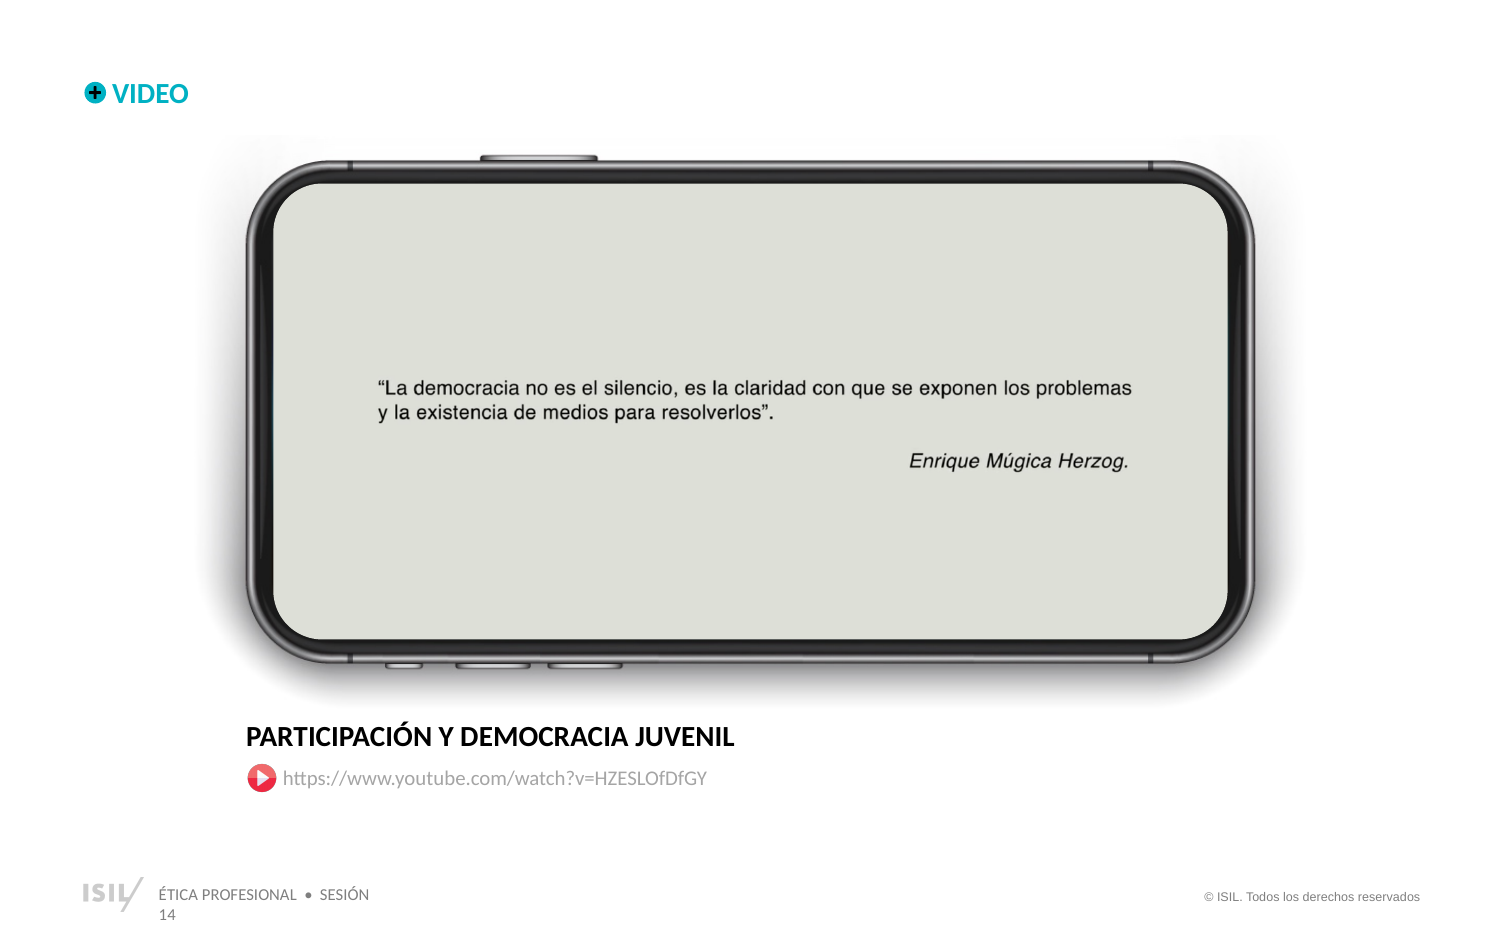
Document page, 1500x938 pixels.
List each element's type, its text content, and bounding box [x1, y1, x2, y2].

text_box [84, 81, 107, 104]
text_box PARTICIPACIÓN Y DEMOCRACIA JUVENIL https://www.youtube.com/watch?v=HZESLOfDfGY [282, 772, 1242, 790]
text_box VIDEO [112, 78, 202, 111]
picture [126, 135, 1376, 793]
